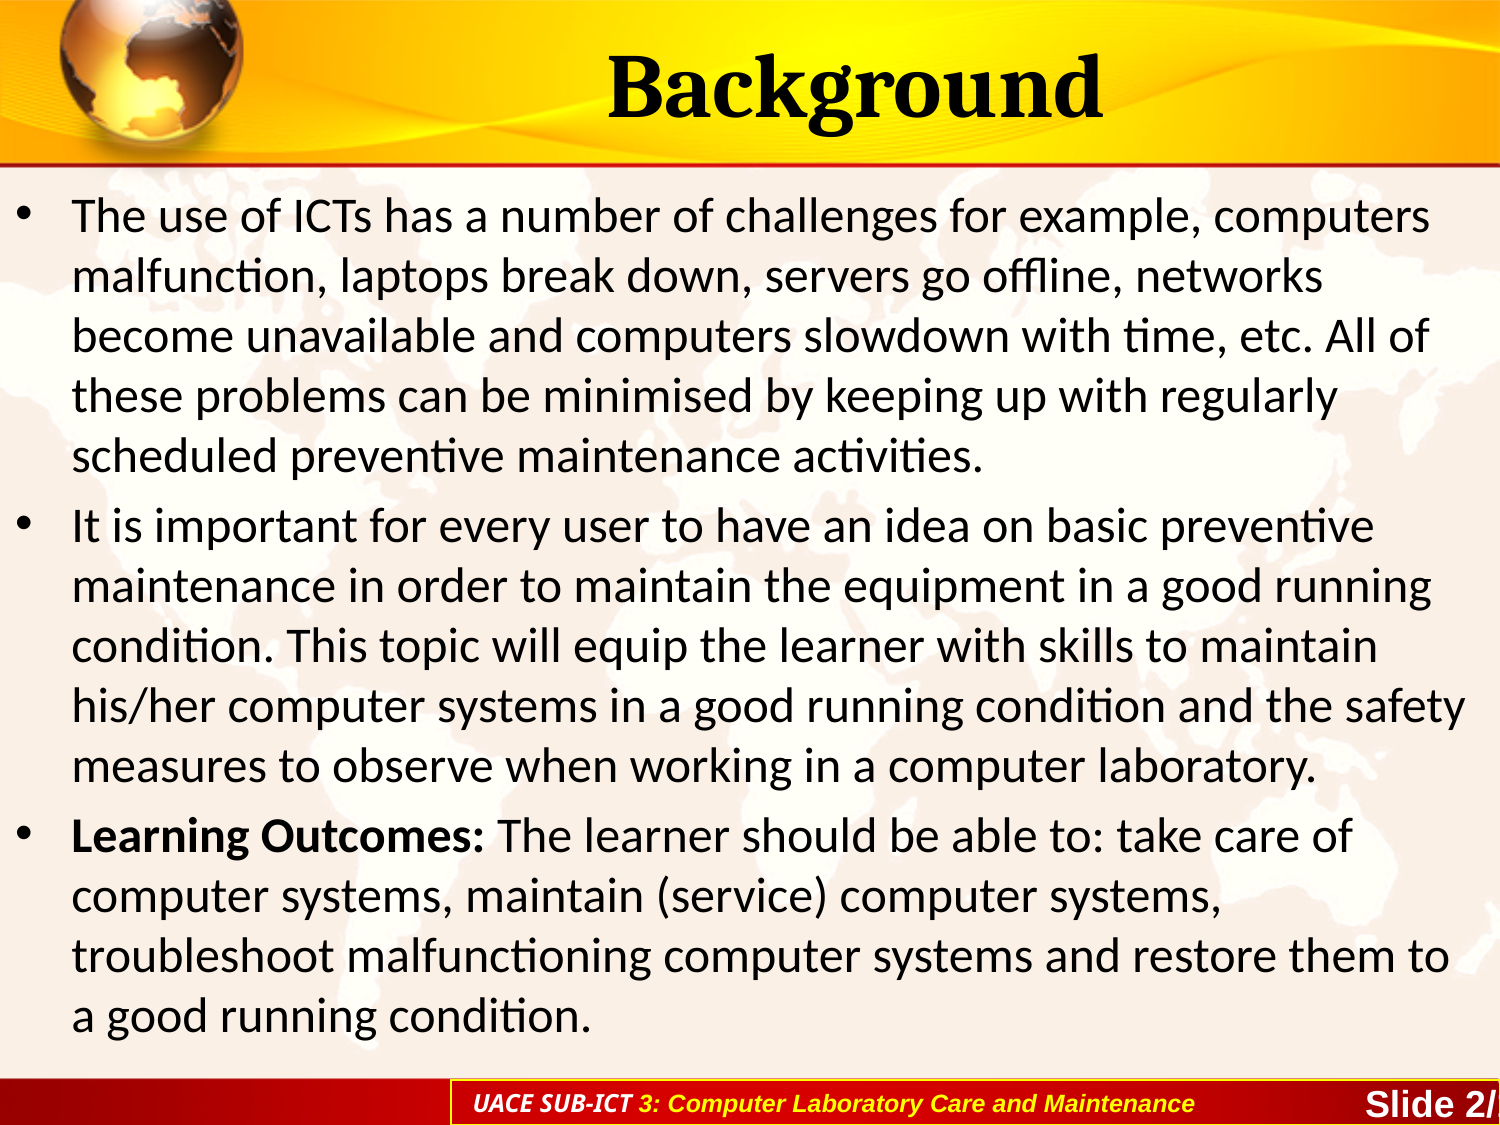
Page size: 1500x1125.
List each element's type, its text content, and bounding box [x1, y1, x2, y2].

picture [452, 1081, 1499, 1124]
picture [0, 1081, 450, 1125]
list The use of ICTs has a number of challenges for example, computers malfunction, laptops break down, servers go offline, networks become unavailable and computers slowdown with time, etc. All of these problems can be minimised by keeping up with regularly scheduled preventive maintenance activities. It is important for every user to have an idea on basic preventive maintenance in order to maintain the equipment in a good running condition. This topic will equip the learner with skills to maintain his/her computer systems in a good running condition and the safety measures to observe when working in a computer laboratory. Learning Outcomes: The learner should be able to: take care of computer systems, maintain (service) computer systems, troubleshoot malfunctioning computer systems and restore them to a good running condition. [0, 174, 1500, 1081]
title Background [212, 0, 1500, 163]
picture [0, 0, 1500, 174]
